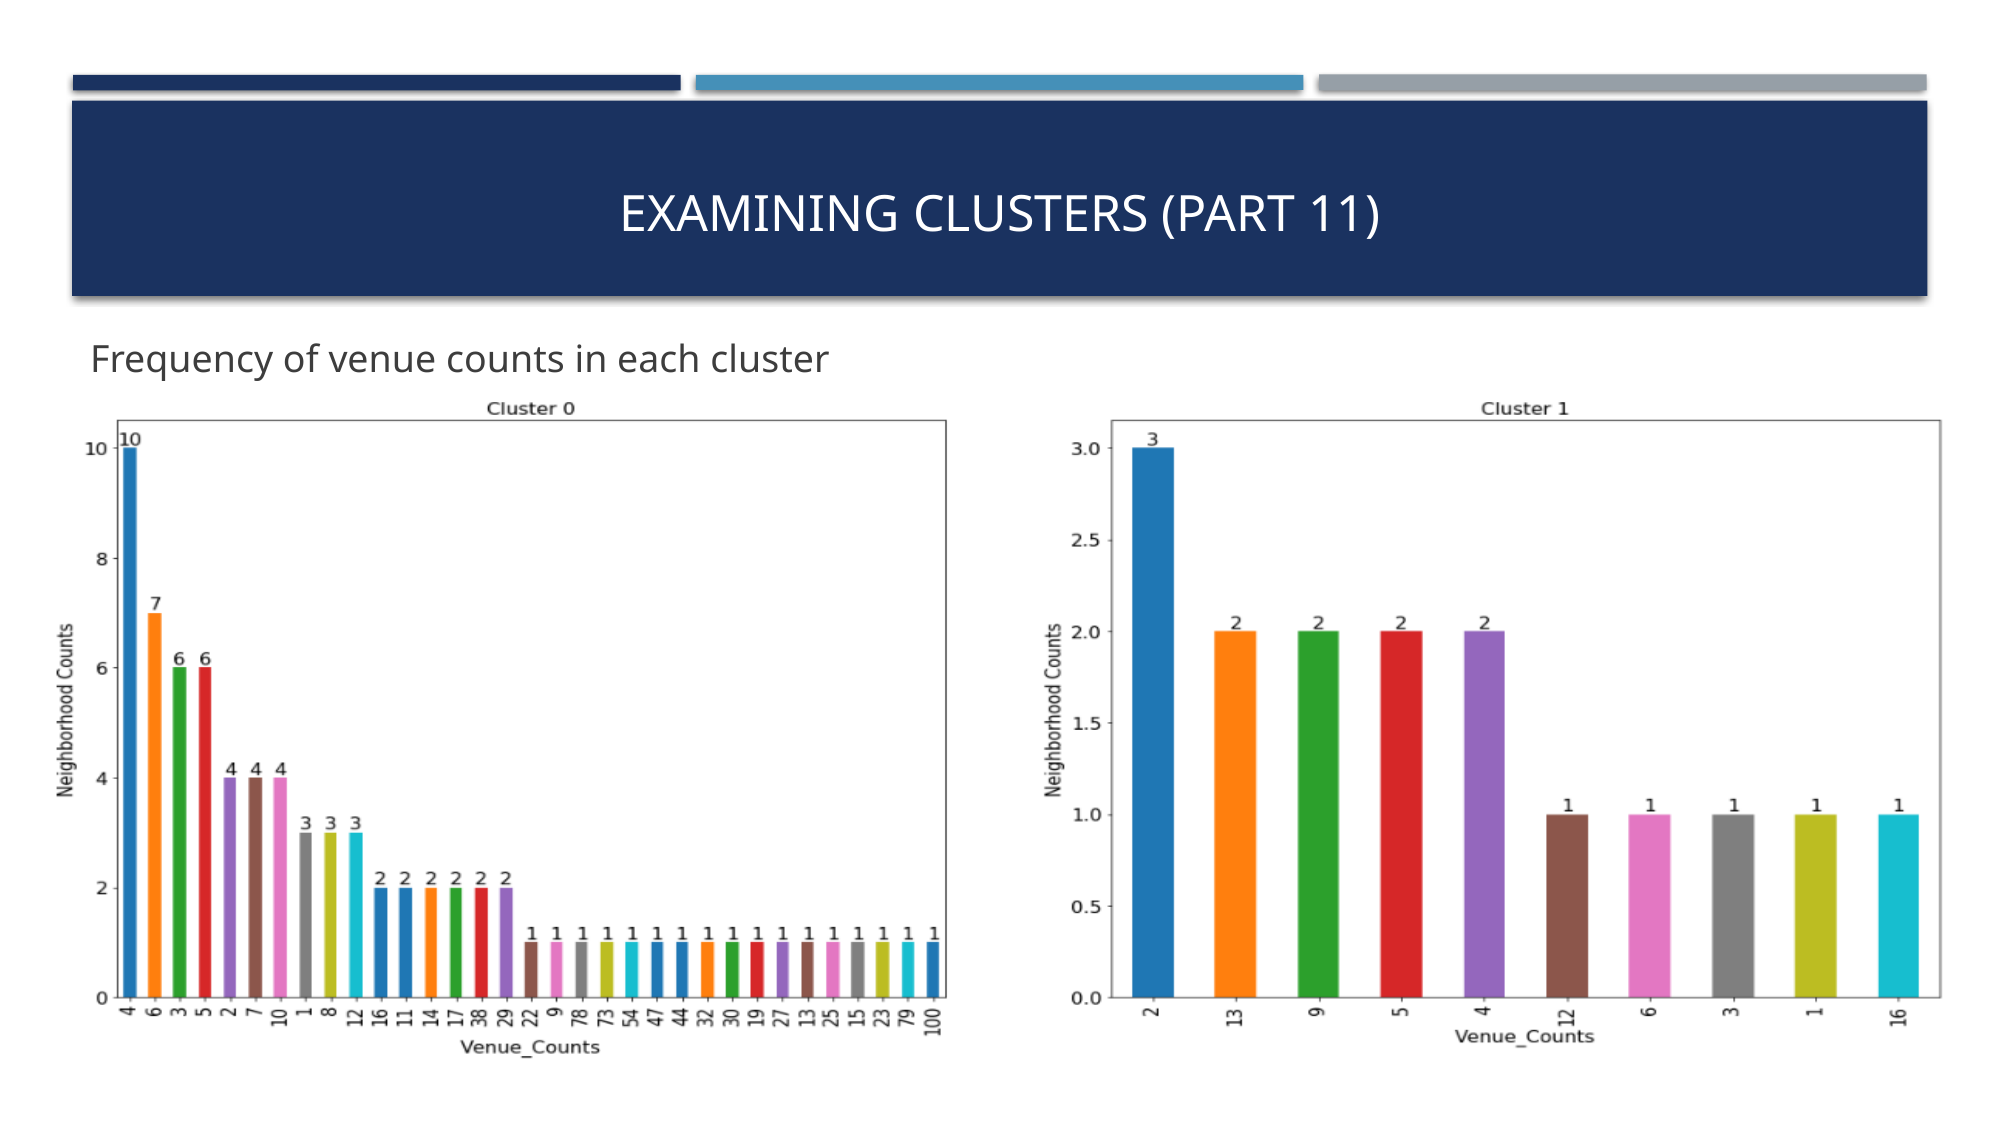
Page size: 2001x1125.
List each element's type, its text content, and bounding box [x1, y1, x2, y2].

picture [42, 391, 1985, 1090]
title Examining Clusters (part 11) [95, 115, 1905, 249]
list Frequency of venue counts in each cluster [74, 324, 1885, 388]
